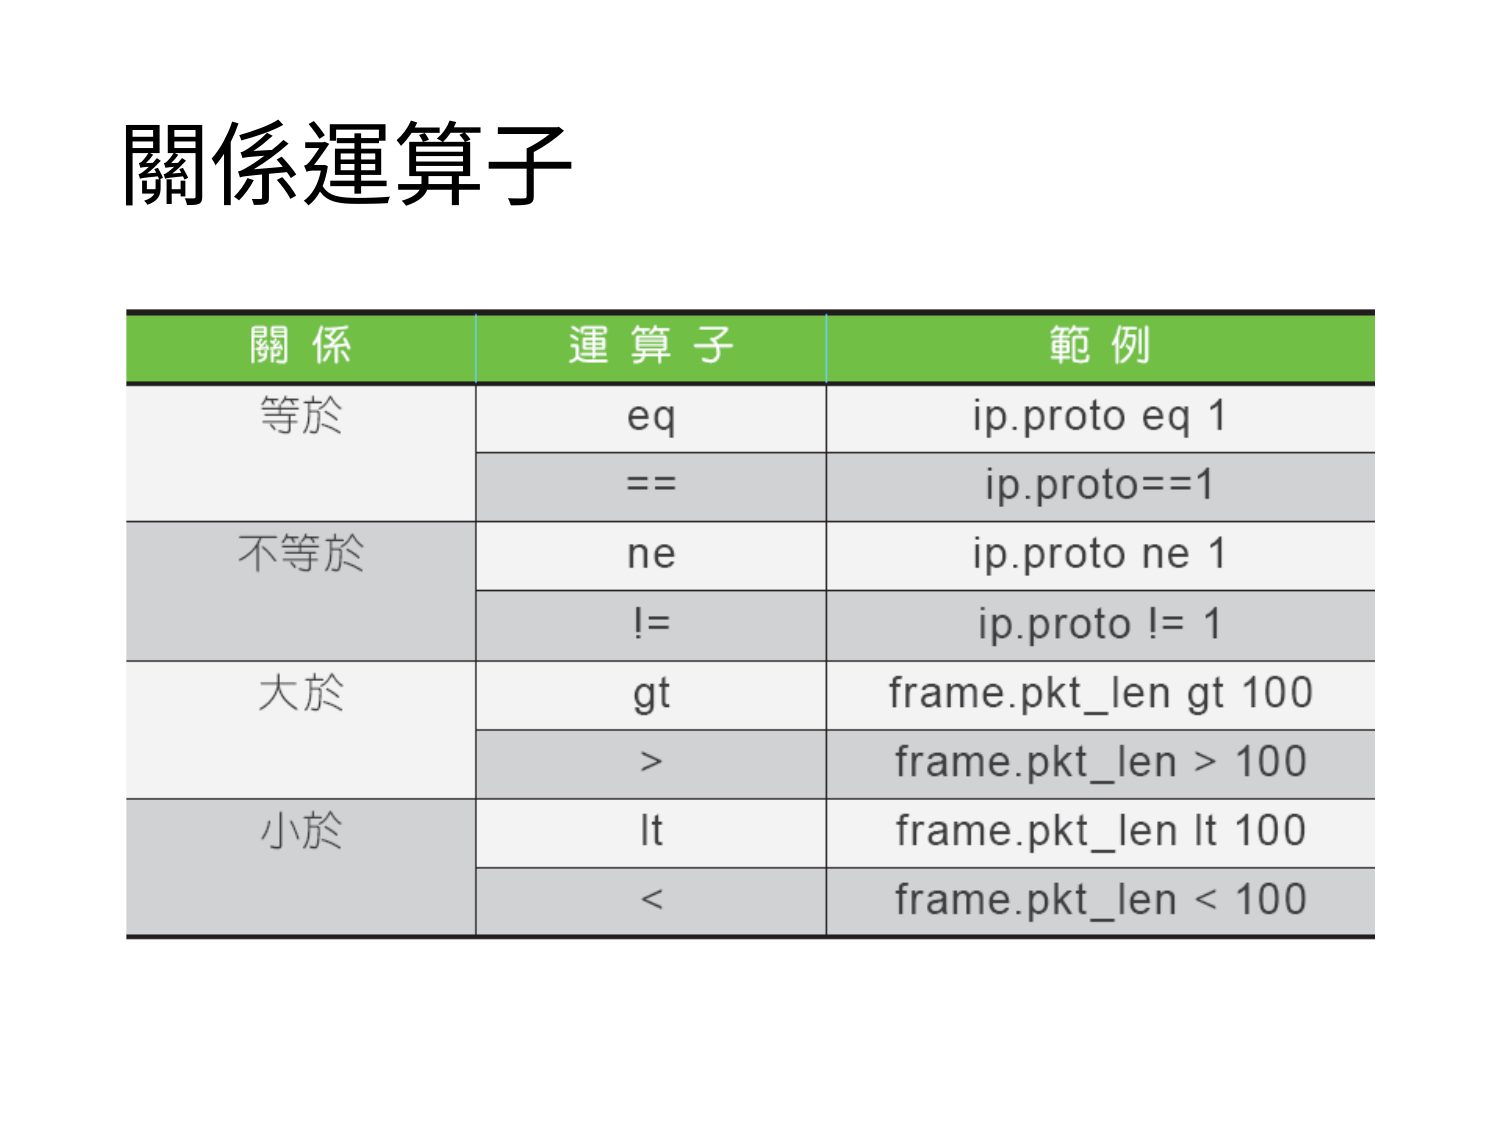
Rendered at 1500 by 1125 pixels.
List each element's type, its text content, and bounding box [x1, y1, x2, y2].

picture [125, 308, 1375, 941]
title 關係運算子 [103, 59, 1397, 278]
